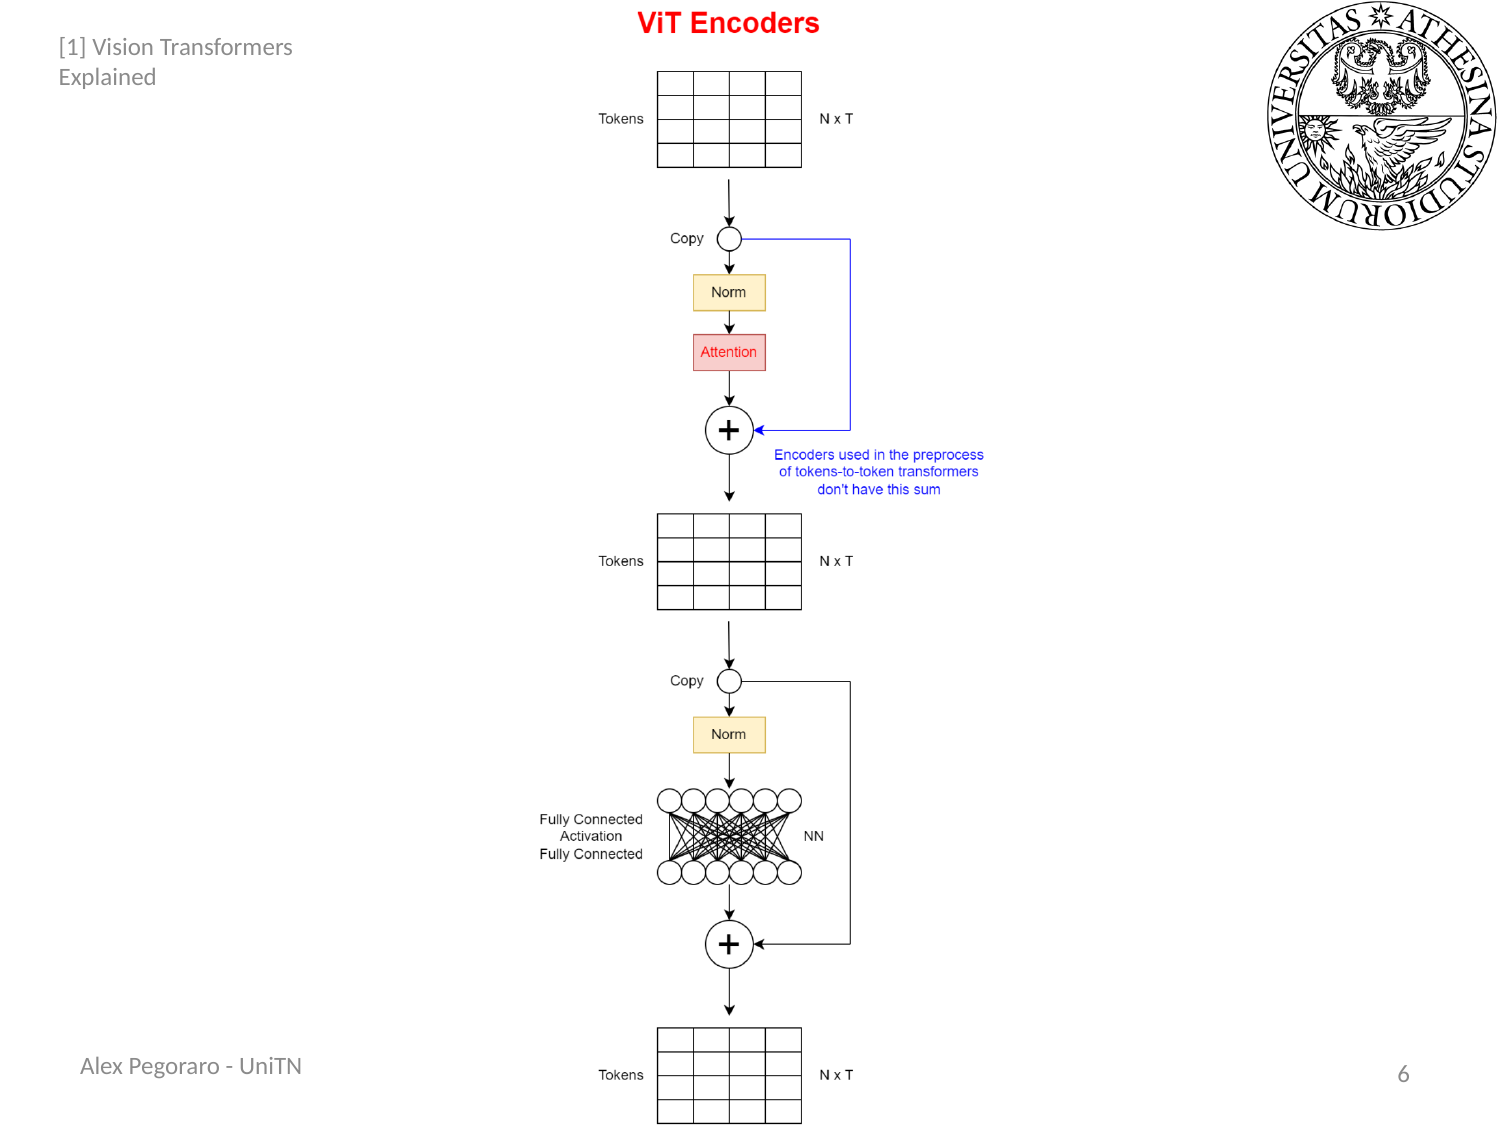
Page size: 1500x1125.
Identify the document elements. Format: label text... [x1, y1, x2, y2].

picture [1265, 0, 1498, 232]
picture [525, 0, 993, 1125]
text_box Alex Pegoraro - UniTN [64, 1034, 415, 1095]
text_box [1] Vision Transformers Explained [43, 30, 394, 91]
slide_number 6 [1074, 1042, 1425, 1103]
